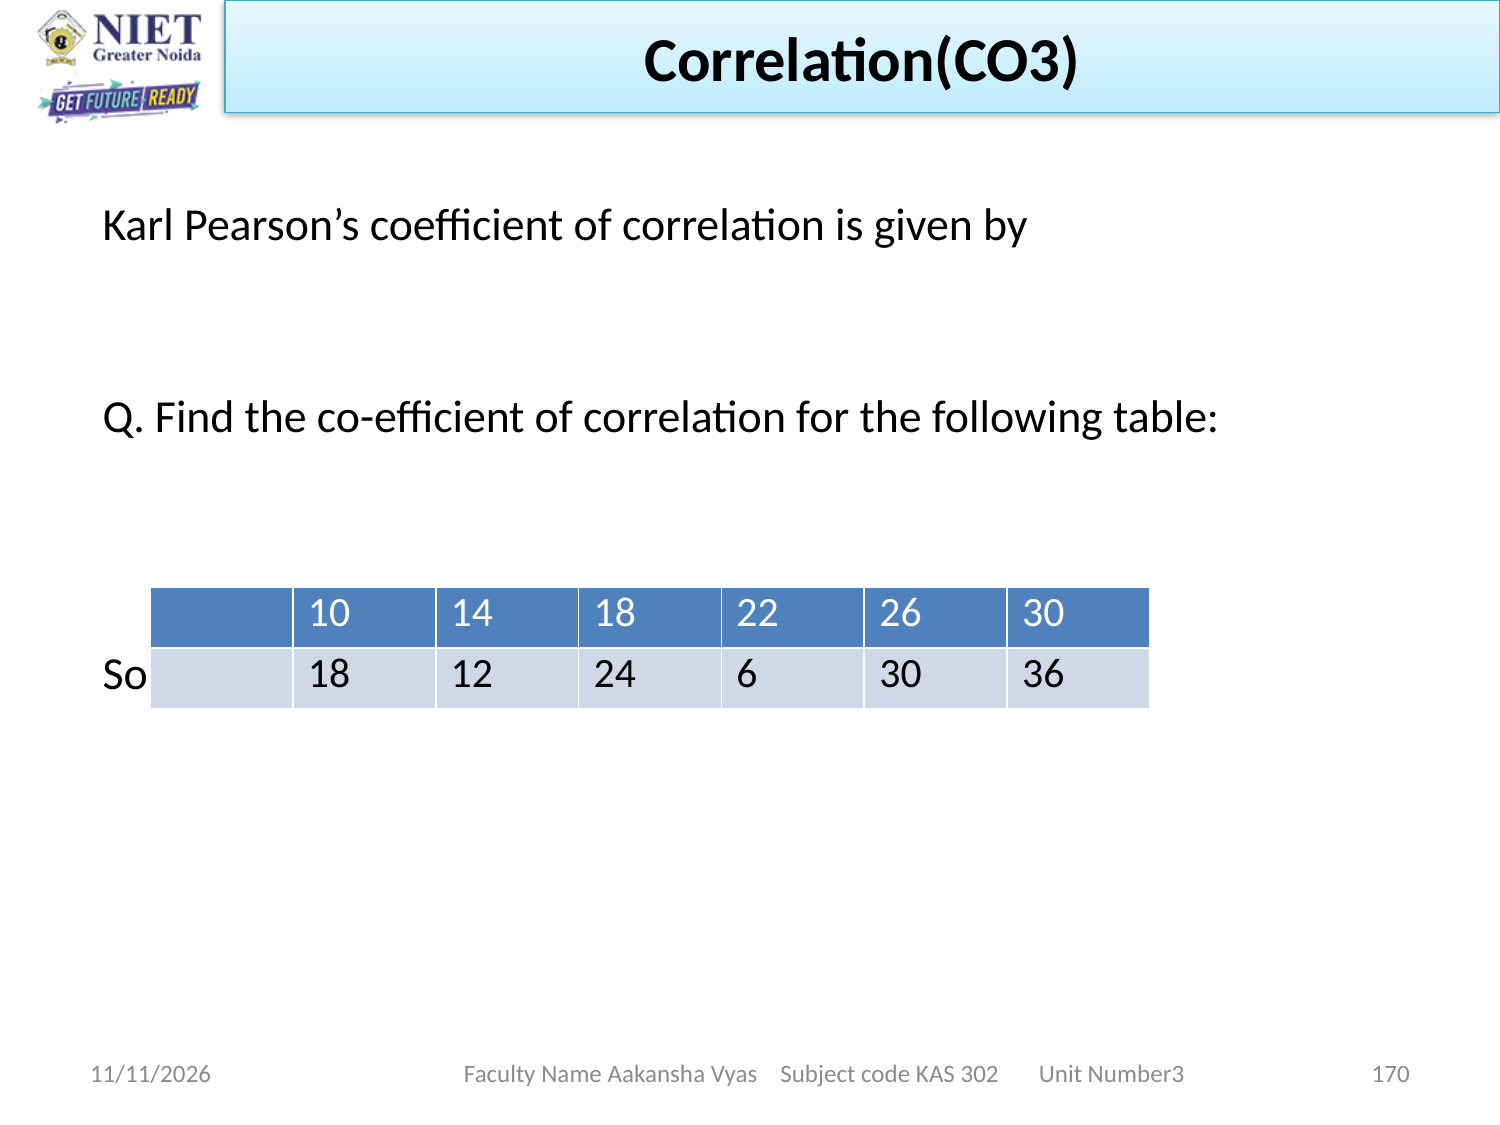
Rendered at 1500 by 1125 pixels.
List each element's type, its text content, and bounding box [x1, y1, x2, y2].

slide_number 170 [1074, 1042, 1425, 1103]
picture [0, 0, 238, 135]
text_box Correlation(CO3) [238, 0, 1500, 113]
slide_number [75, 1042, 412, 1103]
footer Faculty Name Aakansha Vyas Subject code KAS 302 Unit Number3 [412, 1042, 1074, 1103]
